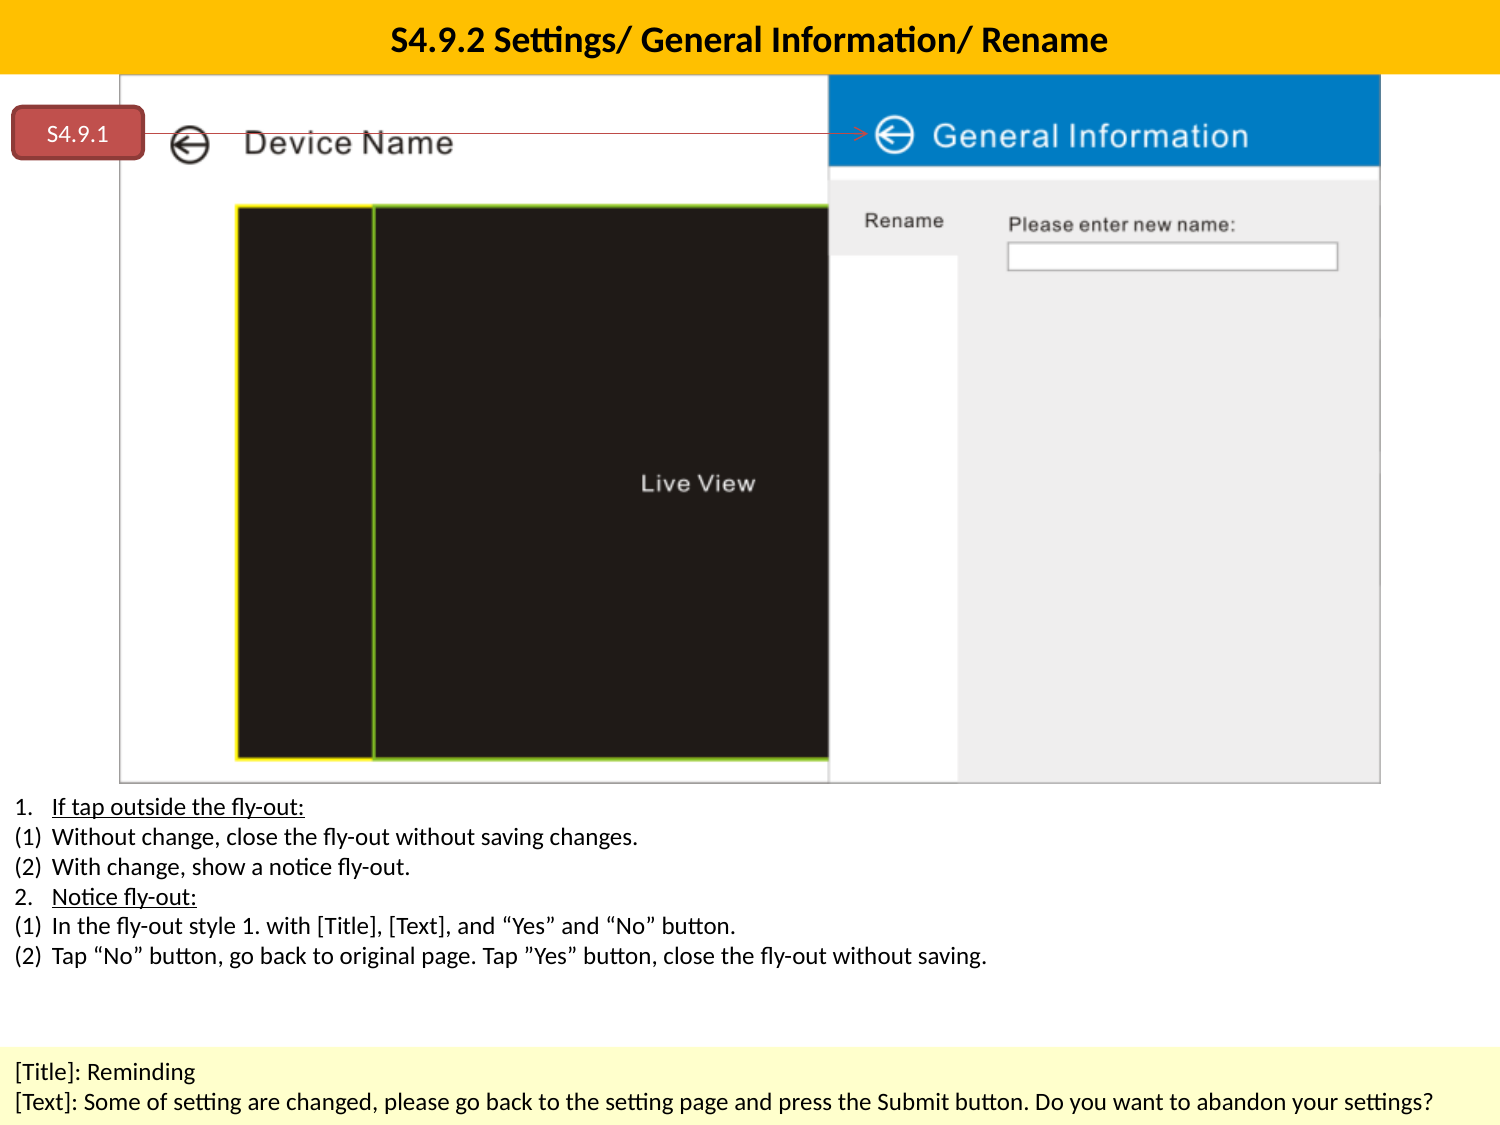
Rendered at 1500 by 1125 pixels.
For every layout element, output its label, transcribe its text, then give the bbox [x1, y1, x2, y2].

text_box [Title]: Reminding [Text]: Some of setting are changed, please go back to the setting page and press the Submit button. Do you want to abandon your settings? [0, 1045, 1500, 1125]
text_box S4.9.2 Settings/ General Information/ Rename [0, 0, 1500, 77]
text_box S4.9.1 [11, 104, 114, 161]
picture [119, 74, 1381, 784]
text_box If tap outside the fly-out: Without change, close the fly-out without saving changes. With change, show a notice fly-out. Notice fly-out: In the fly-out style 1. with [Title], [Text], and “Yes” and “No” button. Tap “No” button, go back to original page. Tap ”Yes” button, close the fly-out without saving. [0, 782, 1500, 978]
